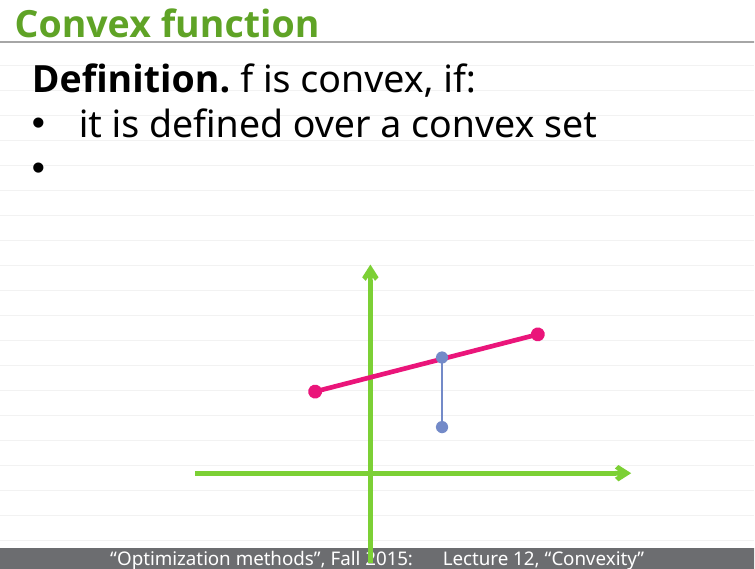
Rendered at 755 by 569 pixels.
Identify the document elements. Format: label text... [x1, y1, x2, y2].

title Convex function [14, 0, 755, 38]
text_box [194, 264, 632, 564]
text_box Definition. f is convex, if: it is defined over a convex set [17, 47, 705, 198]
